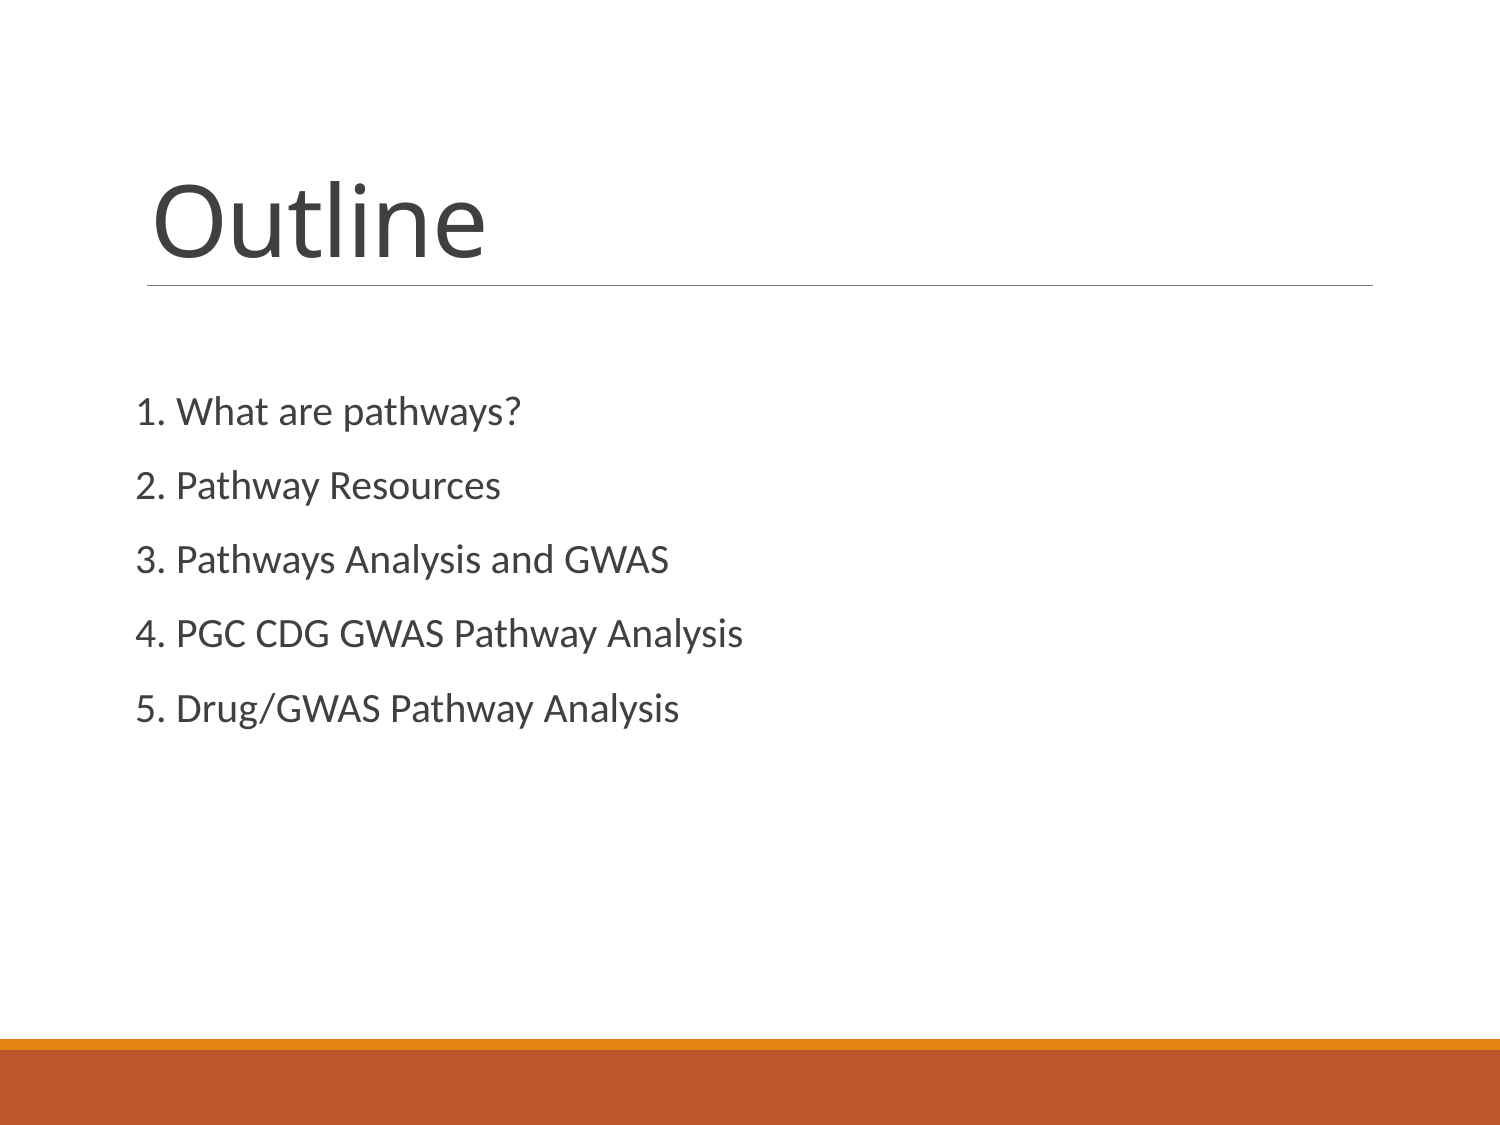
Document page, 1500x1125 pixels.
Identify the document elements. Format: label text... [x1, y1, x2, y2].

title Outline [135, 47, 1373, 285]
list 1. What are pathways? 2. Pathway Resources 3. Pathways Analysis and GWAS 4. PGC CDG GWAS Pathway Analysis 5. Drug/GWAS Pathway Analysis [135, 302, 1373, 963]
